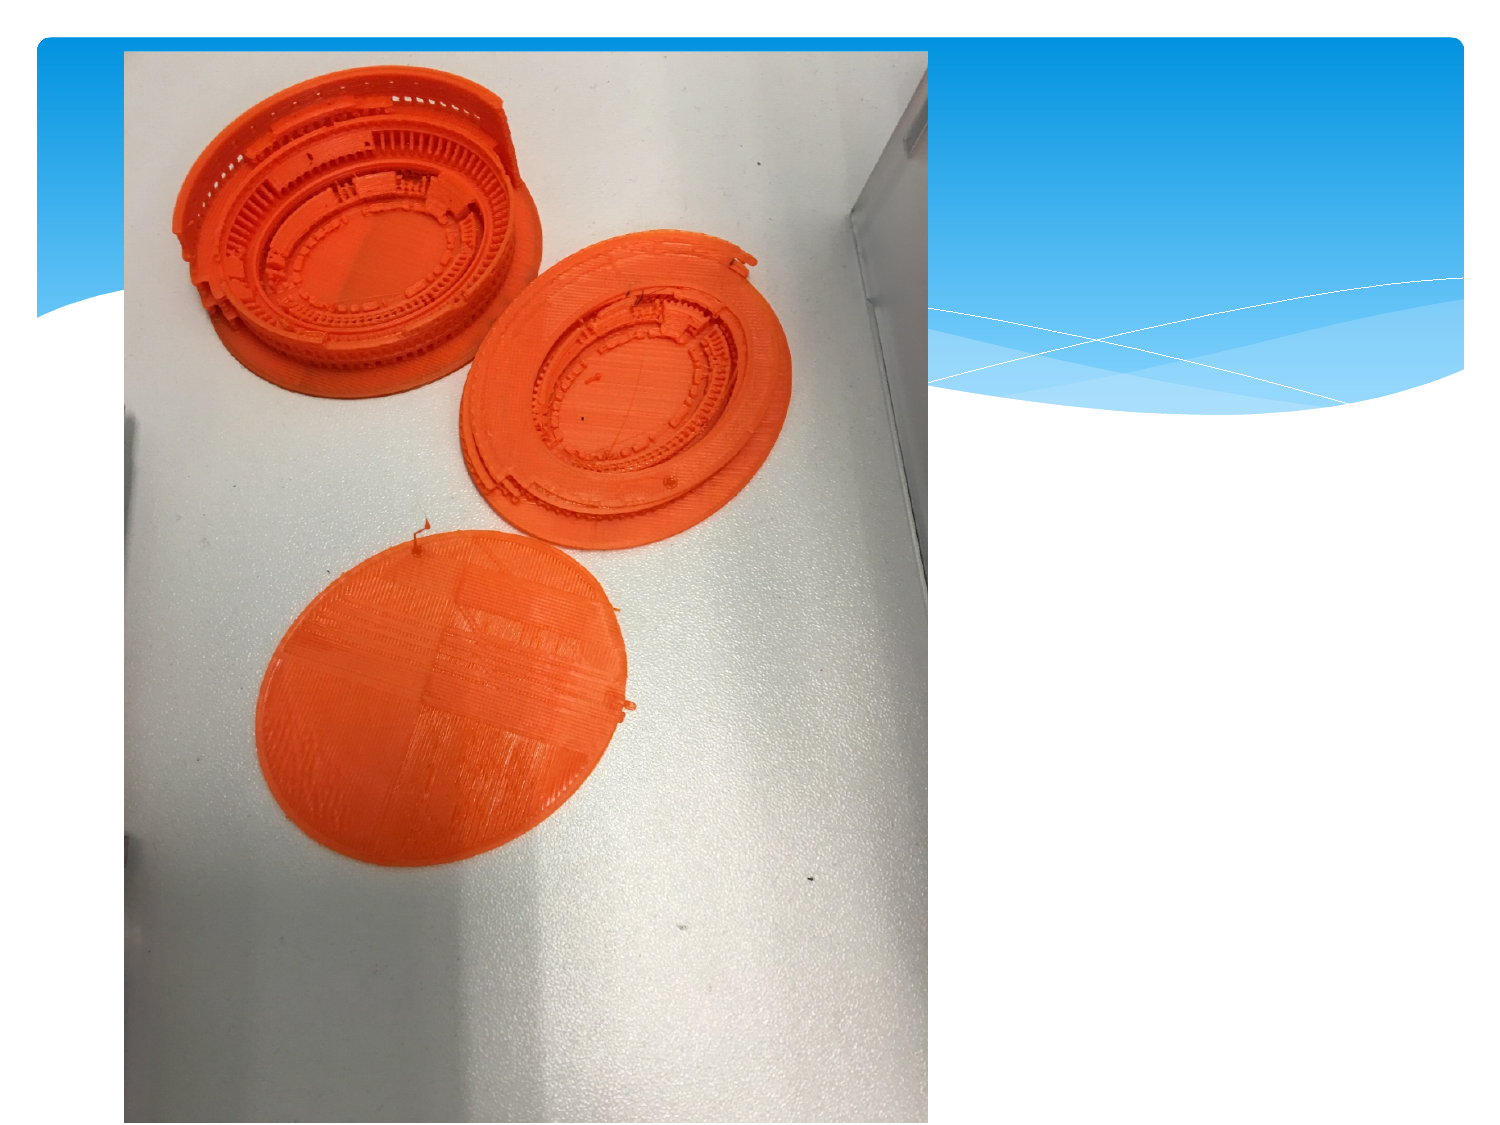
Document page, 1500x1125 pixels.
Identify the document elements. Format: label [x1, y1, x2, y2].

list [0, 185, 1062, 989]
picture [124, 52, 928, 185]
picture [124, 989, 928, 1122]
